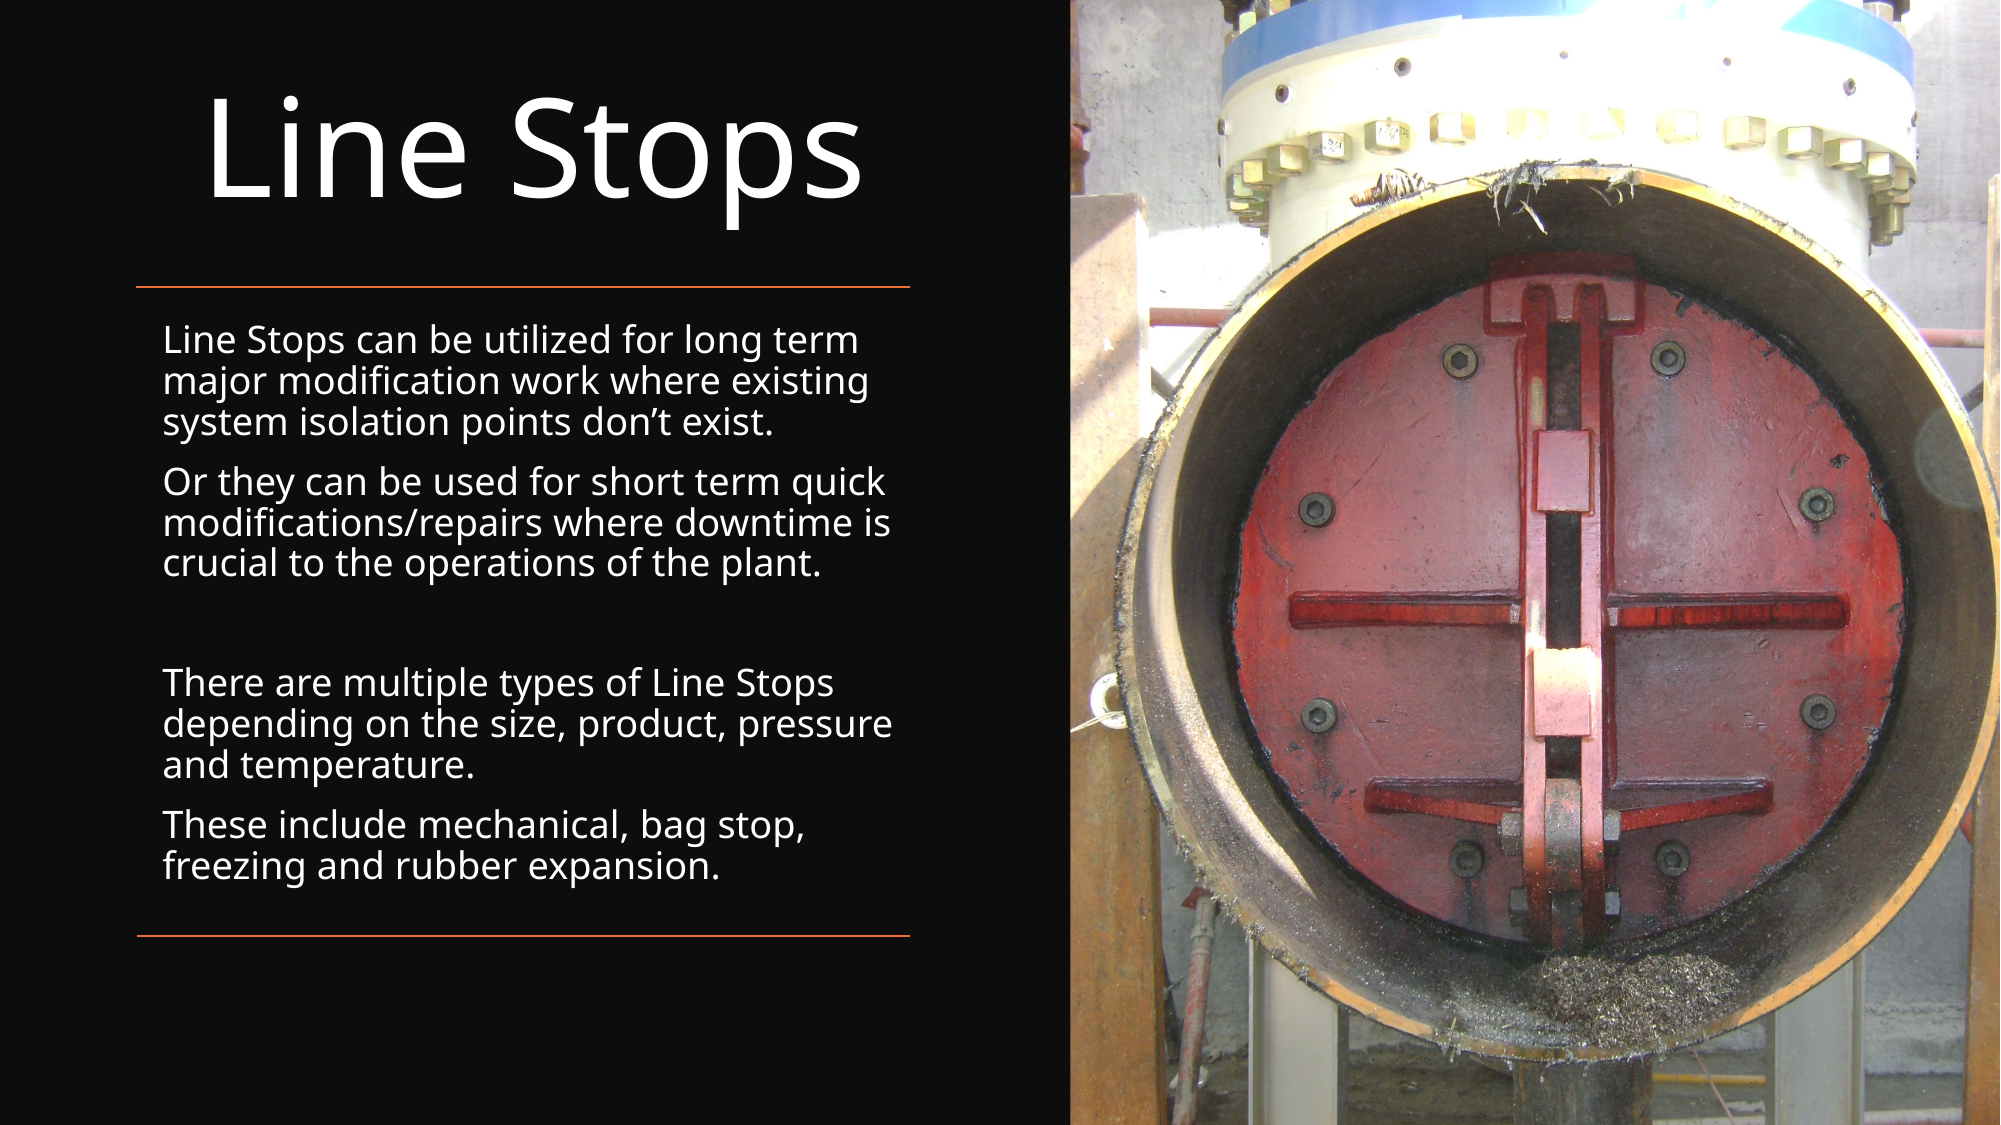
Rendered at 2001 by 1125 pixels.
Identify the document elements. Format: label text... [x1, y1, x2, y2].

text_box Line Stops [147, 52, 921, 233]
picture [1069, 0, 2000, 1125]
list Line Stops can be utilized for long term major modification work where existing system isolation points don’t exist. Or they can be used for short term quick modifications/repairs where downtime is crucial to the operations of the plant. There are multiple types of Line Stops depending on the size, product, pressure and temperature. These include mechanical, bag stop, freezing and rubber expansion. [147, 313, 911, 912]
text_box [0, 0, 1069, 1125]
